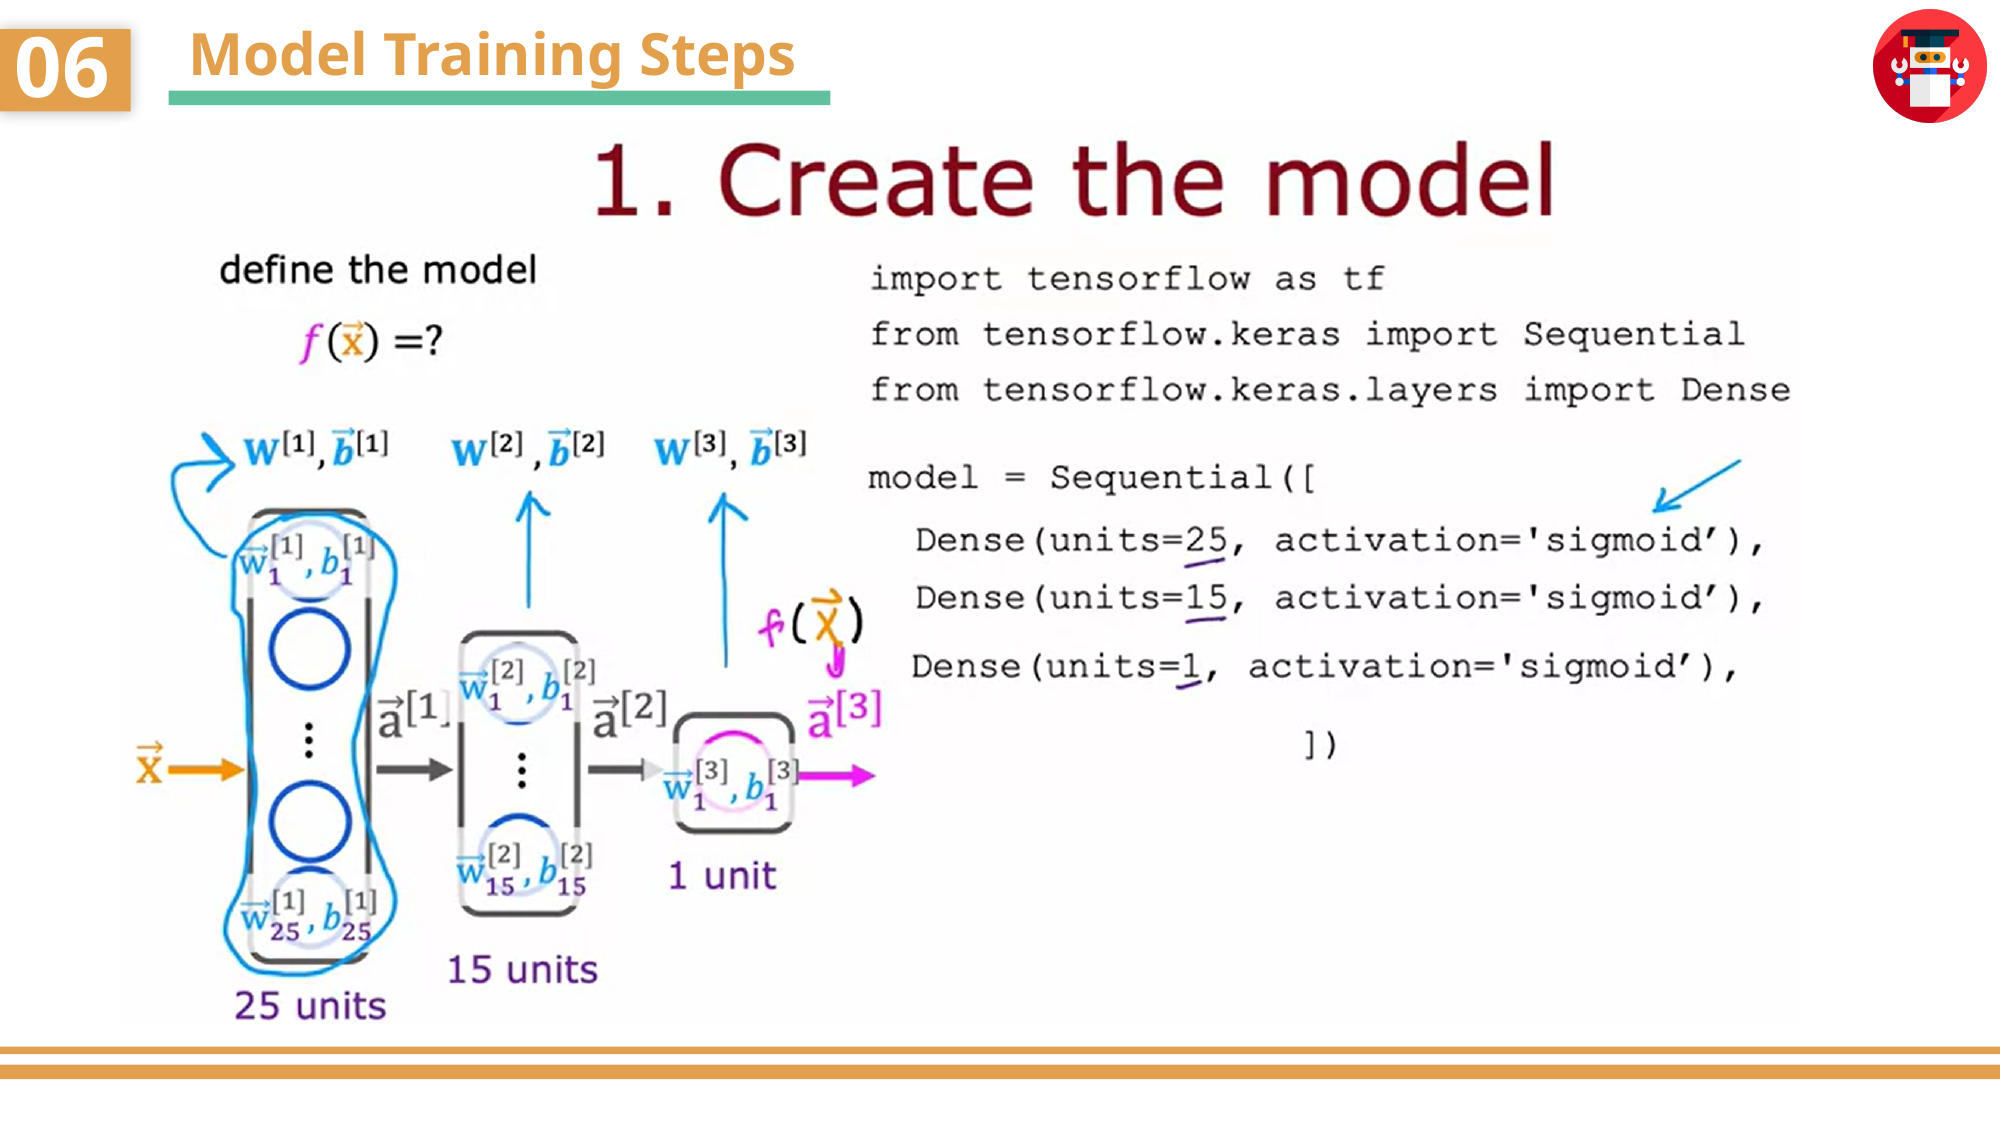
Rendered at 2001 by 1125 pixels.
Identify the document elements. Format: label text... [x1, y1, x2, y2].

text_box [168, 89, 831, 106]
picture [118, 122, 1800, 1024]
picture [1873, 9, 1987, 123]
list 06 [0, 29, 131, 112]
list Model Training Steps [173, 0, 1644, 117]
